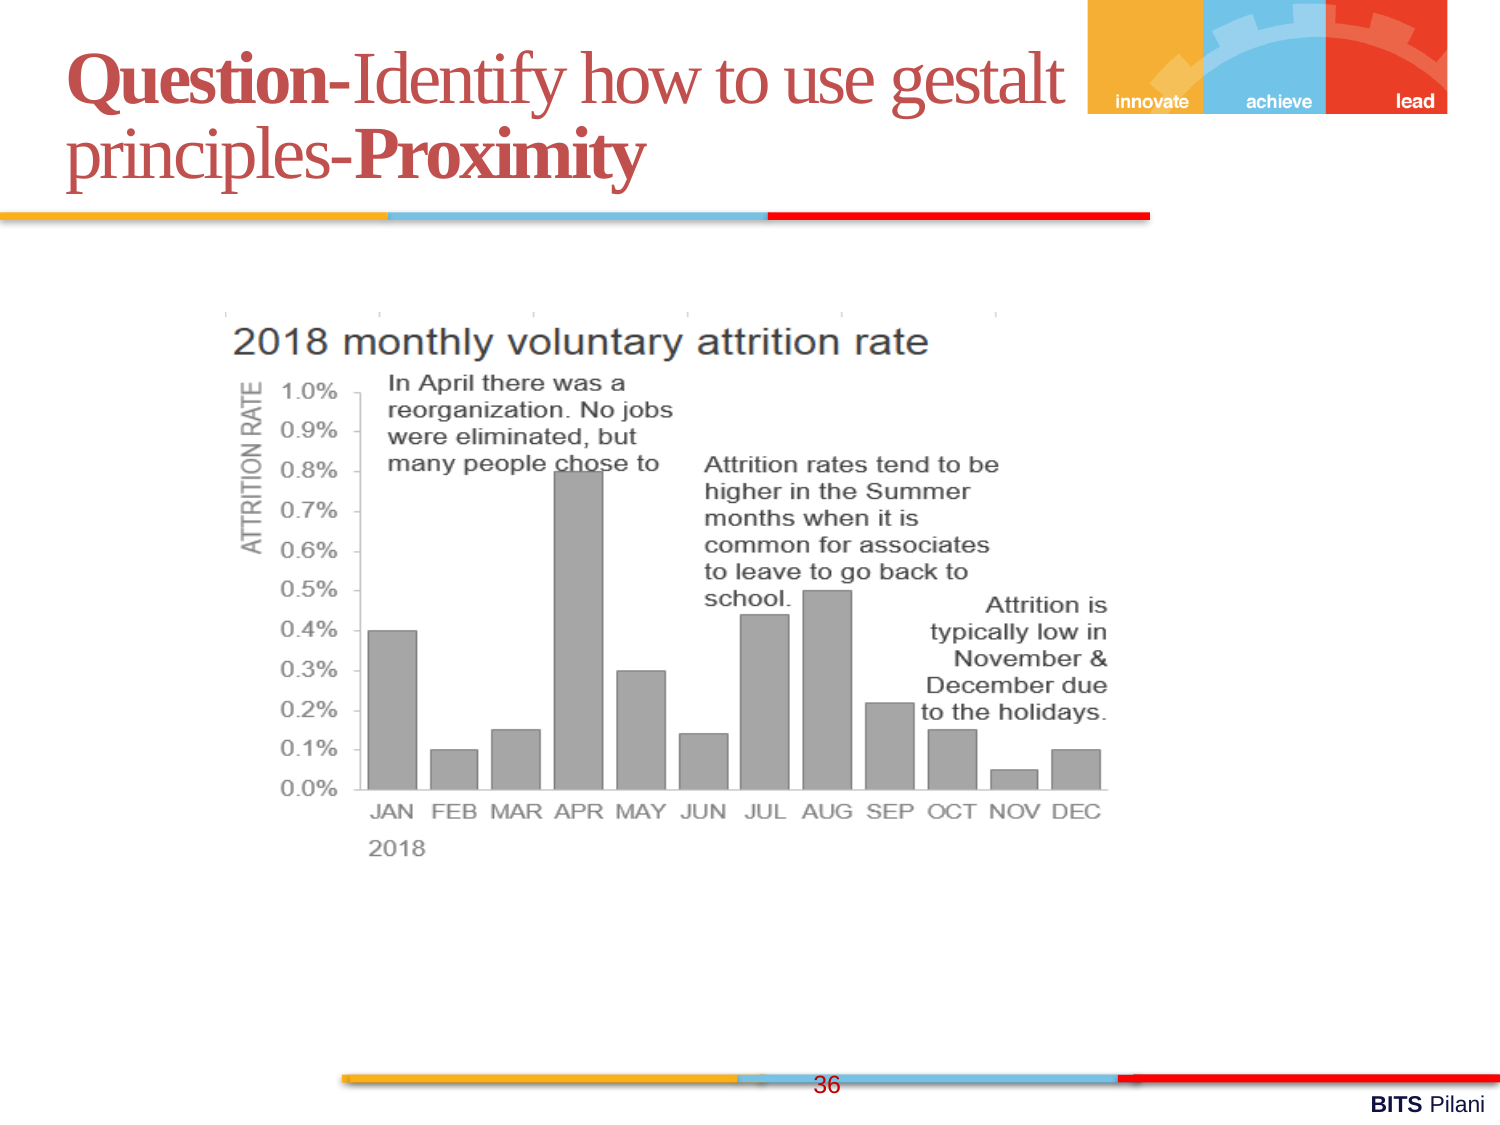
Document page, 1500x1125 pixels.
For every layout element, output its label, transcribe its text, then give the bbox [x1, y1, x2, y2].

list Question-Identify how to use gestalt principles-Proximity [49, 24, 1088, 213]
picture [1087, 0, 1448, 114]
slide_number 36 [506, 1053, 857, 1114]
picture [224, 312, 1143, 863]
